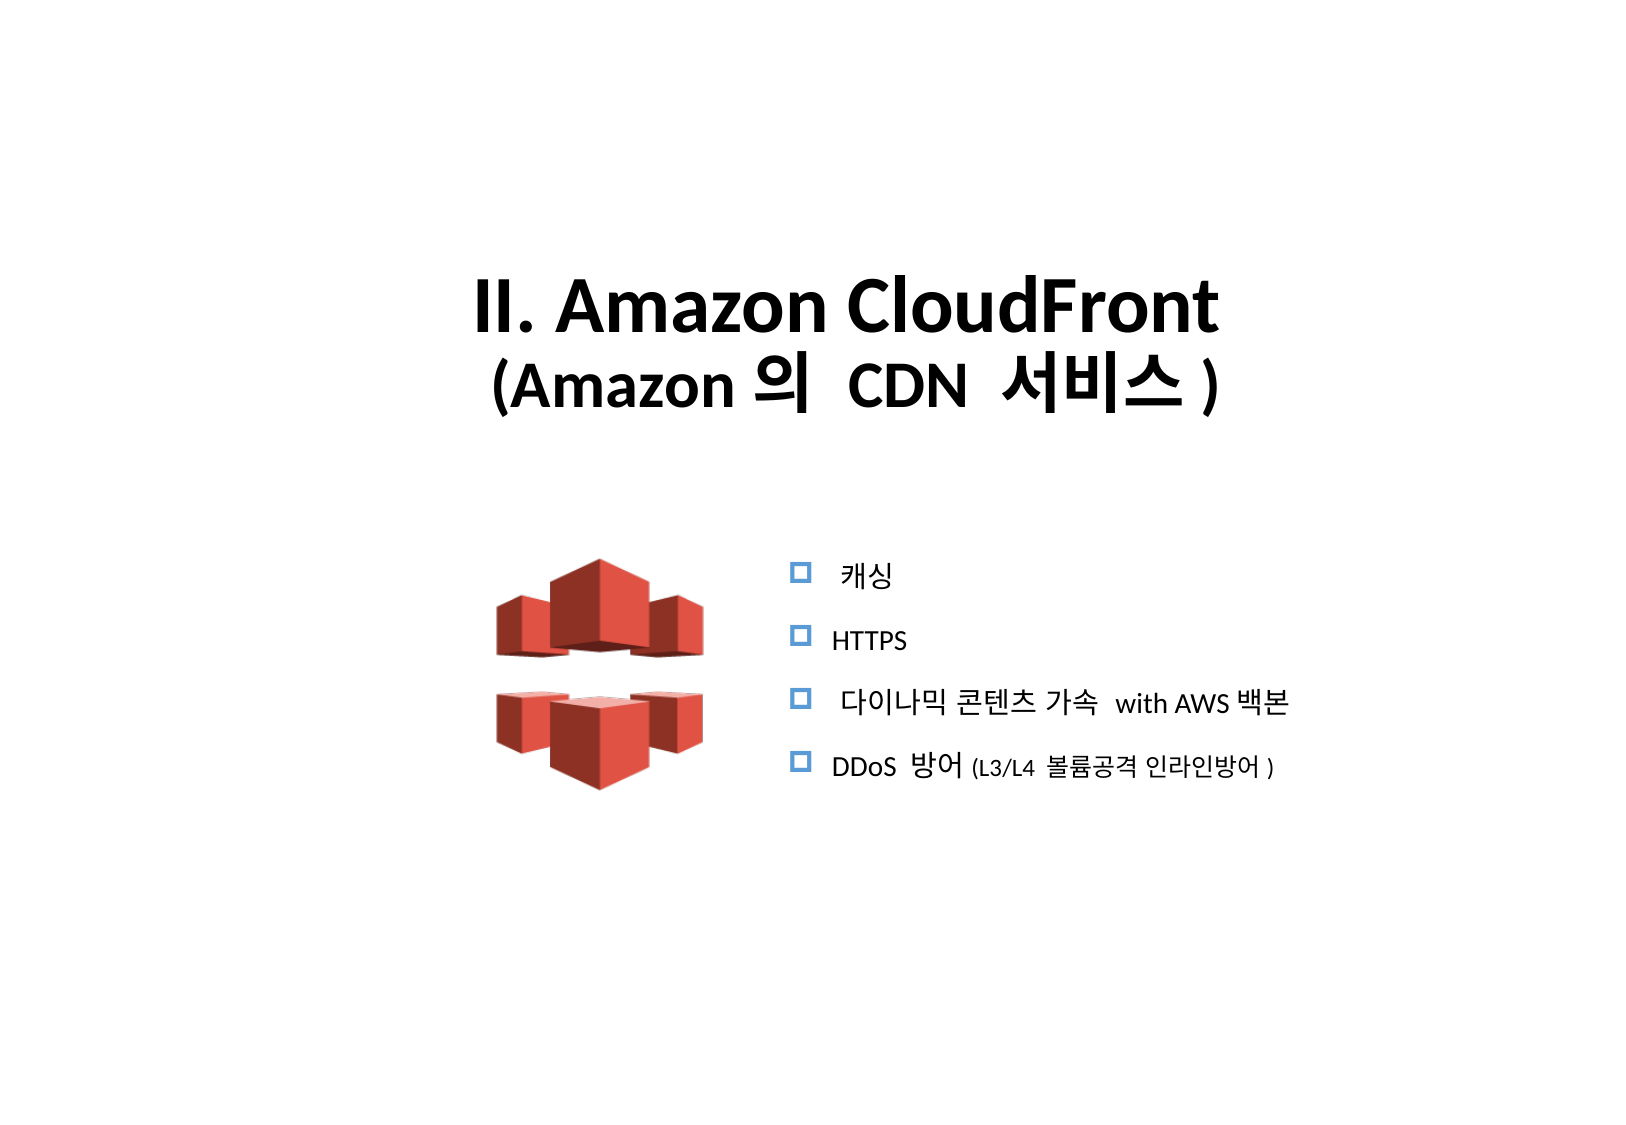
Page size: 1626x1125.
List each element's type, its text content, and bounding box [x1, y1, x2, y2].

picture [471, 554, 729, 795]
title II. Amazon CloudFront (Amazon의 CDN 서비스) [165, 251, 1547, 433]
text_box 캐싱 HTTPS 다이나믹 콘텐츠 가속 with AWS백본 DDoS 방어(L3/L4 볼륨공격 인라인방어) [773, 554, 1325, 796]
